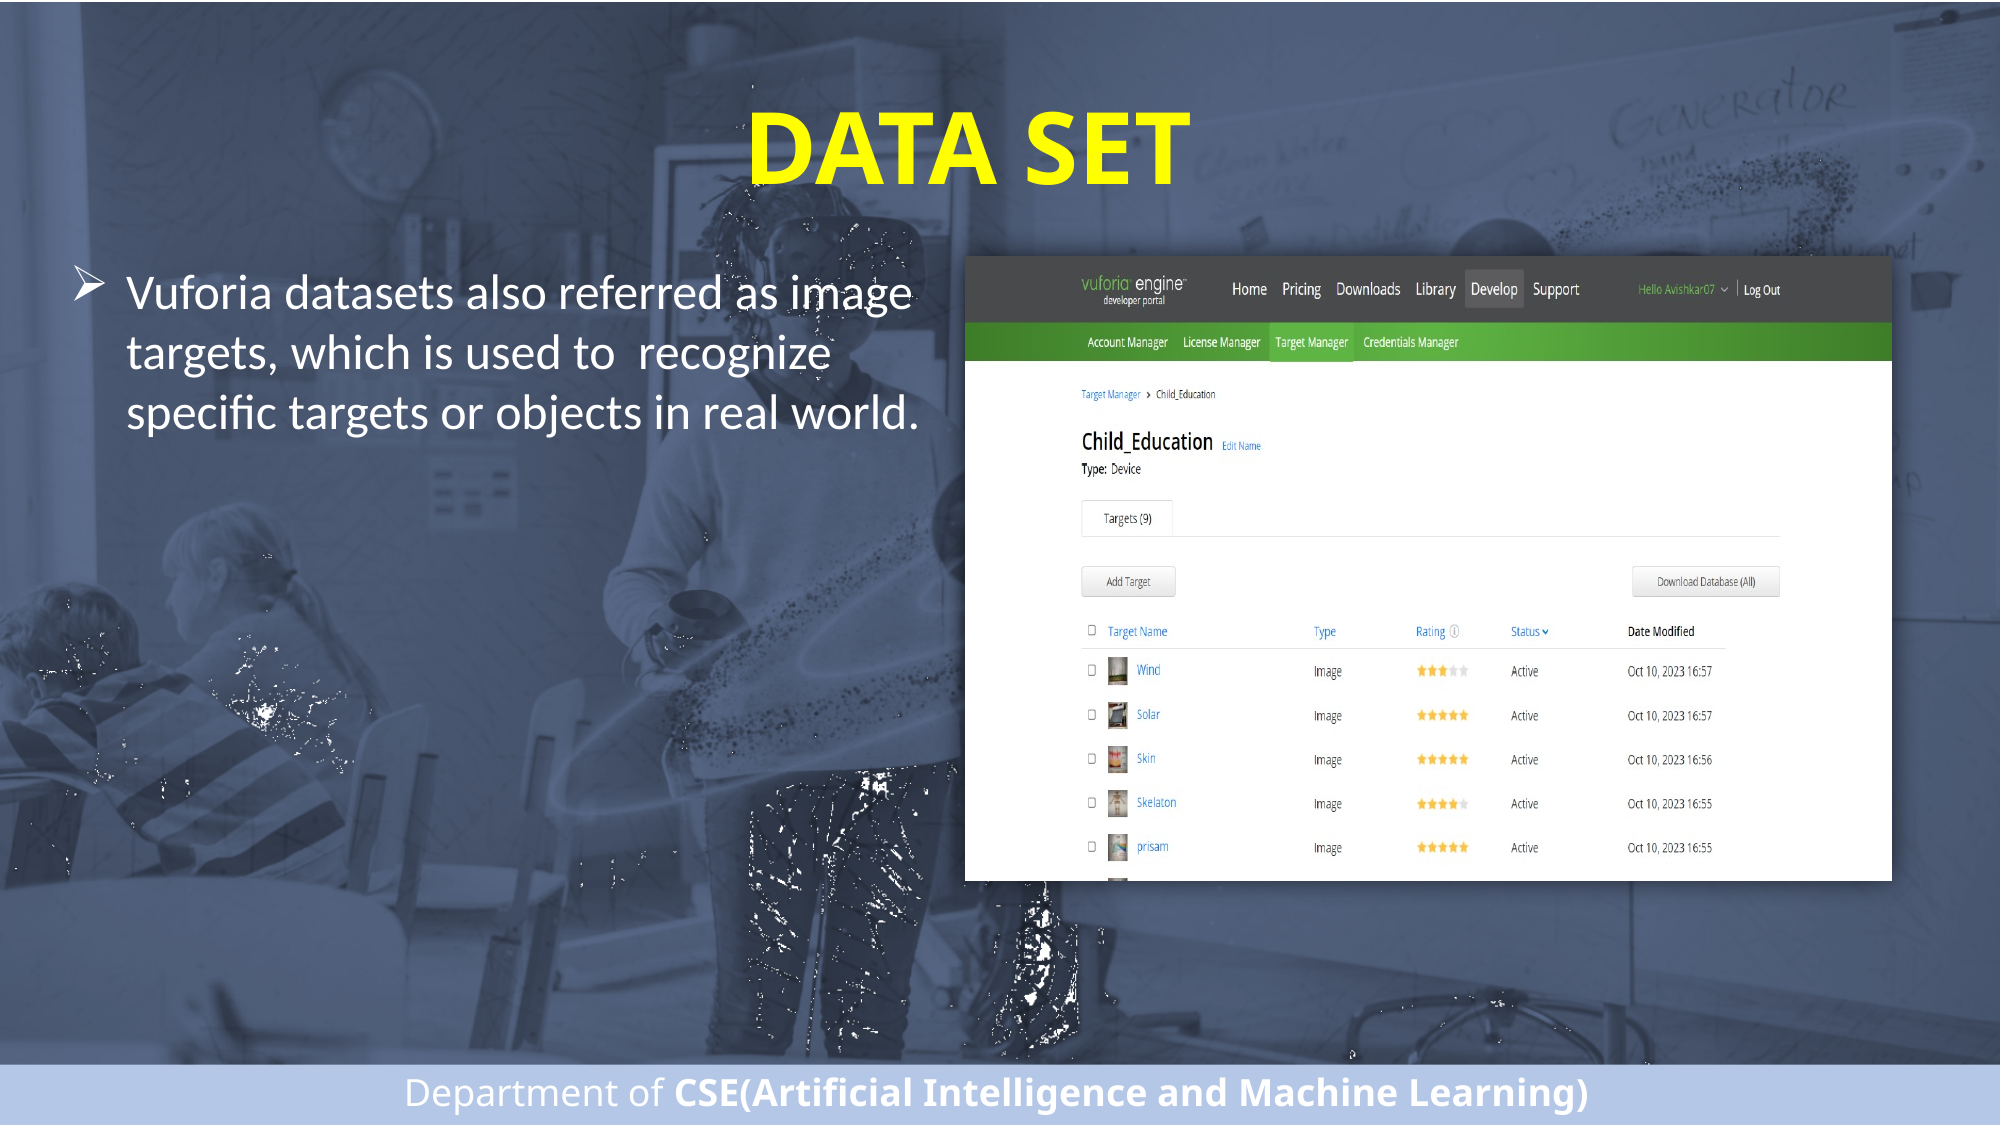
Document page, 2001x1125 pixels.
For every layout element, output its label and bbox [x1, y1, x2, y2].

picture [0, 1, 2000, 1064]
text_box [0, 1064, 2000, 1125]
